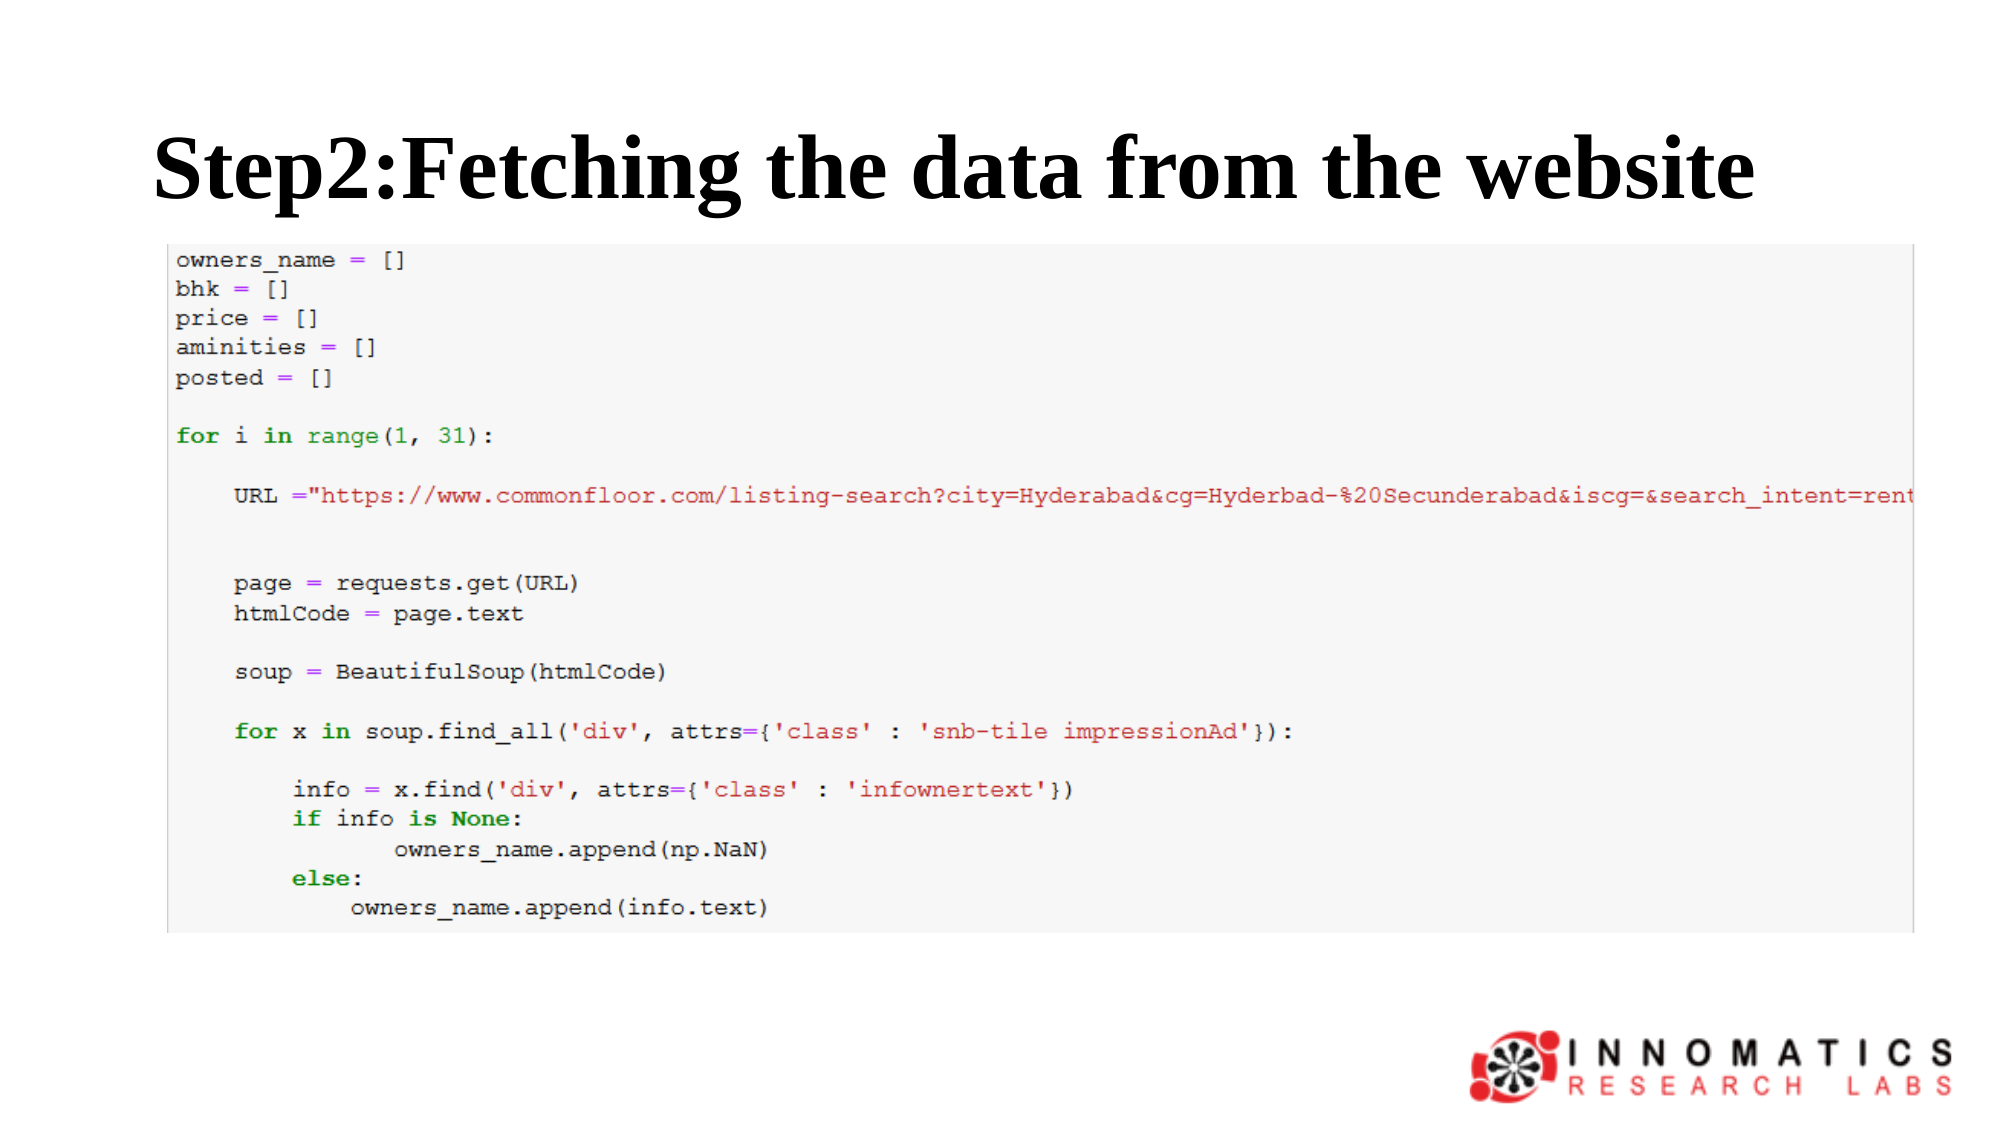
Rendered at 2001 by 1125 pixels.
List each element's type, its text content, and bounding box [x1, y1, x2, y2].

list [167, 244, 1916, 933]
picture [1445, 1014, 1975, 1125]
title Step2:Fetching the data from the website [137, 59, 1863, 278]
